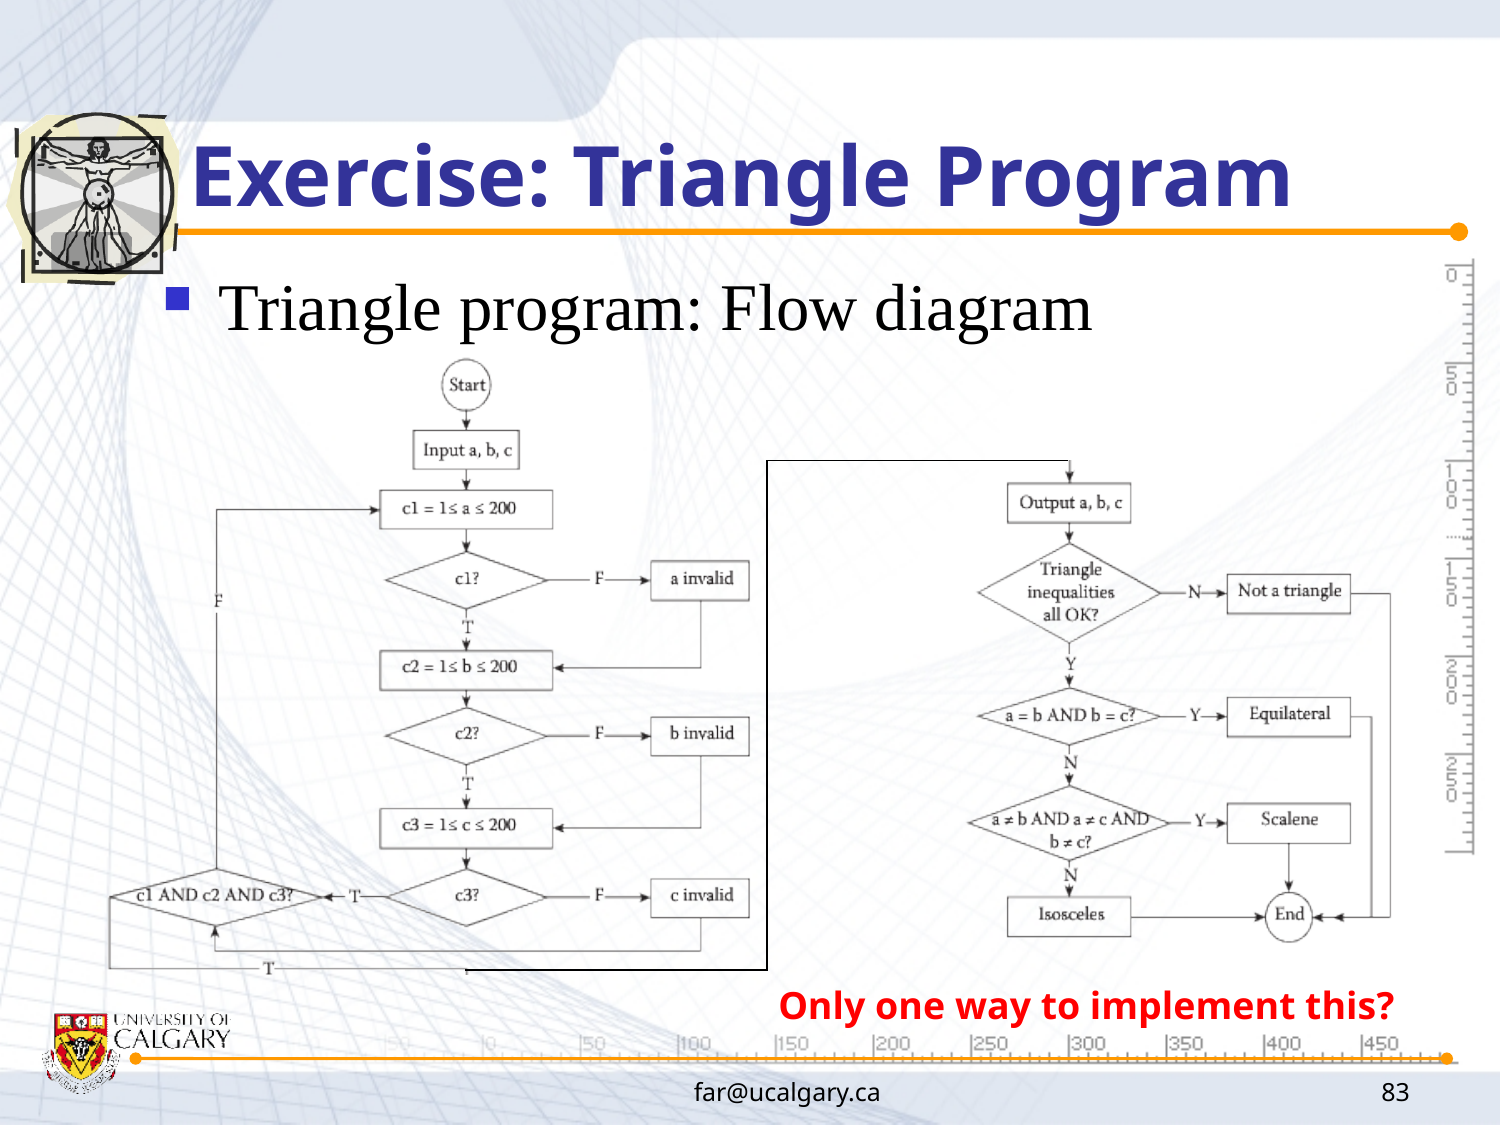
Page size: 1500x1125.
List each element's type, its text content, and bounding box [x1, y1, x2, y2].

text_box Only one way to implement this? [763, 983, 1420, 1035]
list Triangle program: Flow diagram [147, 255, 1461, 386]
footer far@ucalgary.ca [549, 1051, 1026, 1118]
picture [0, 0, 1500, 1125]
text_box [88, 349, 1448, 975]
slide_number 83 [1112, 1051, 1426, 1118]
title Exercise: Triangle Program [174, 42, 1468, 231]
